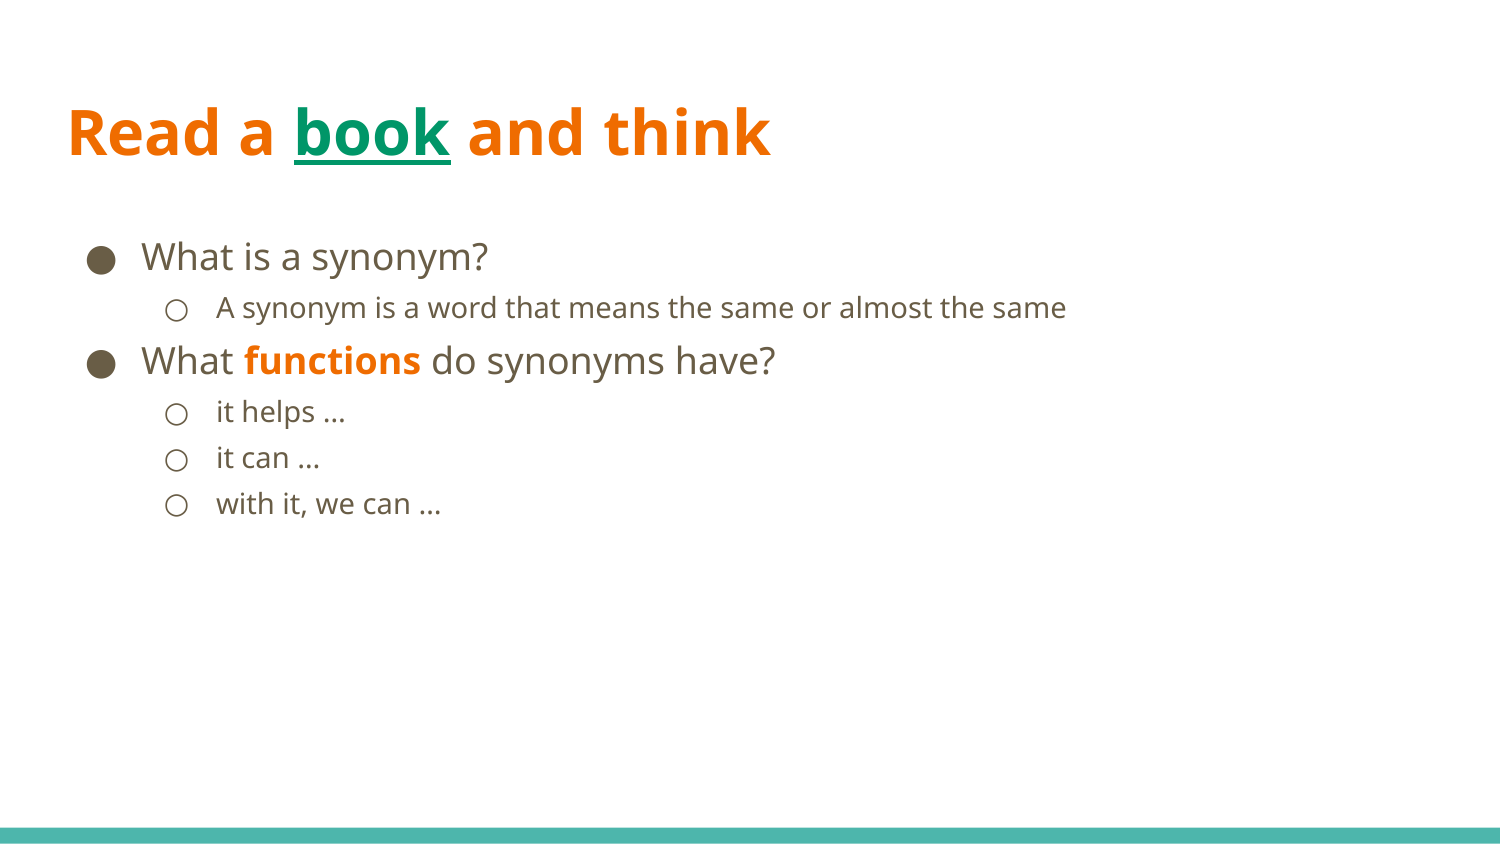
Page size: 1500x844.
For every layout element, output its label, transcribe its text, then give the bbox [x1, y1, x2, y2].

title Read a book and think [51, 72, 1449, 189]
list What is a synonym? A synonym is a word that means the same or almost the same What functions do synonyms have? it helps … it can … with it, we can … [51, 207, 1449, 750]
